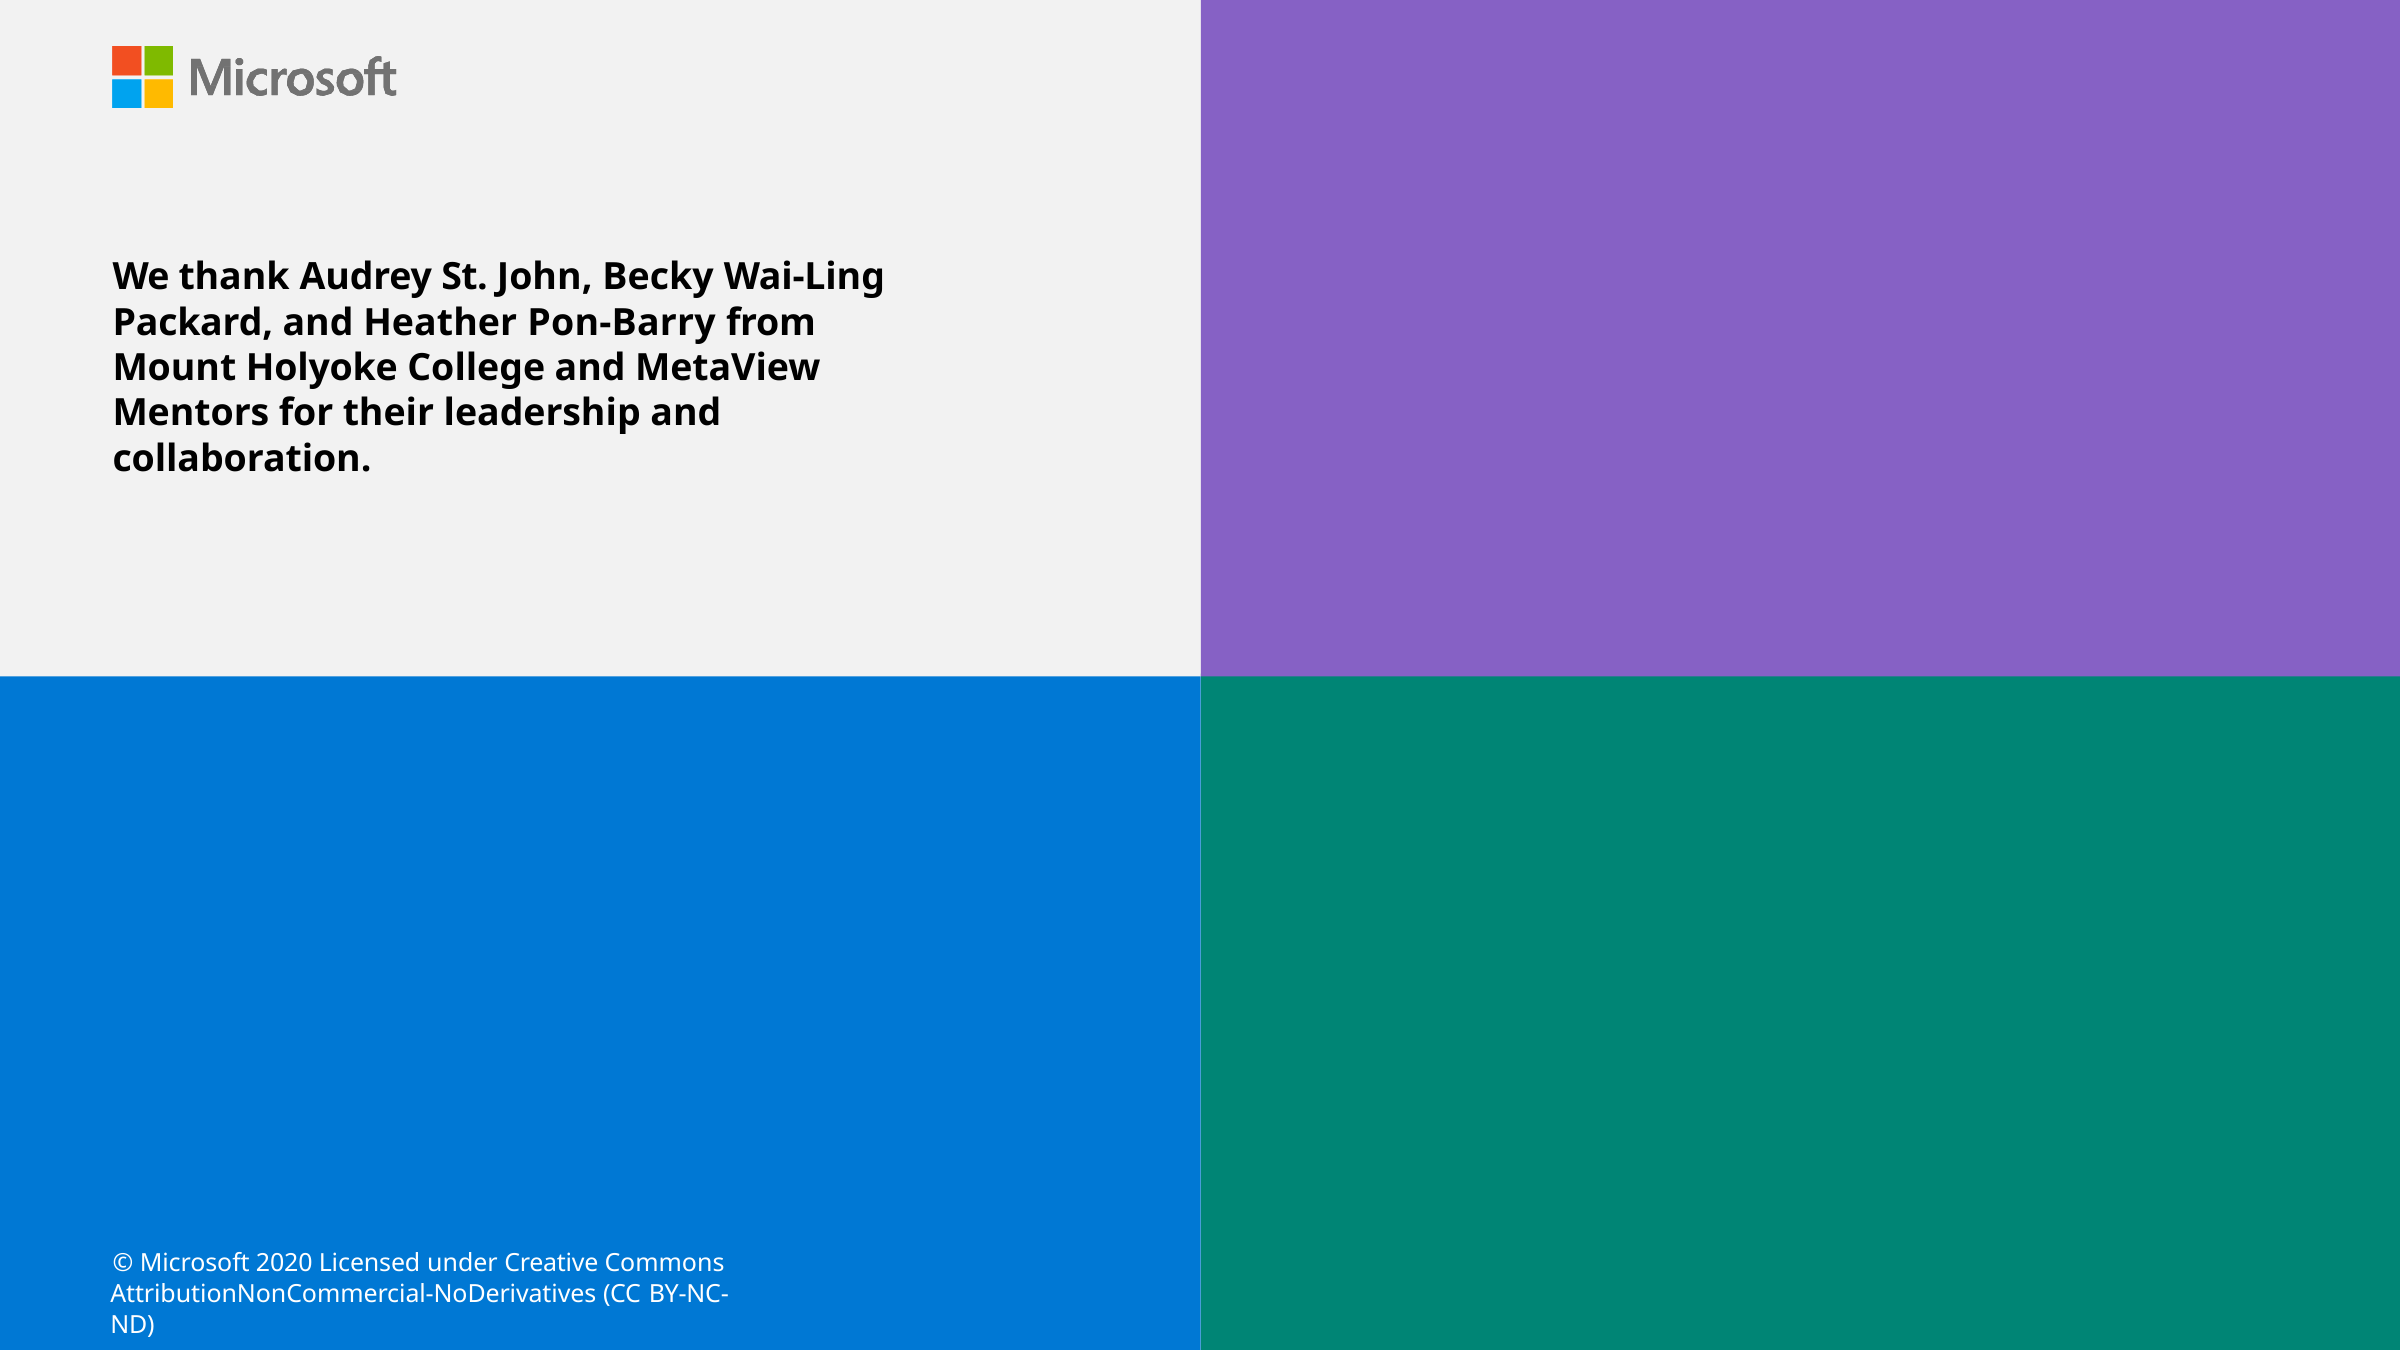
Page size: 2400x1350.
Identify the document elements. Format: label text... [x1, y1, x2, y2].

text_box [364, 56, 397, 96]
text_box We thank Audrey St. John, Becky Wai-Ling Packard, and Heather Pon-Barry from Mount Holyoke College and MetaView Mentors for their leadership and collaboration. [110, 250, 913, 479]
text_box [235, 58, 244, 66]
text_box [191, 58, 231, 96]
text_box [316, 68, 335, 96]
text_box [336, 68, 364, 96]
text_box [112, 46, 173, 108]
text_box [246, 68, 267, 96]
text_box [271, 68, 314, 96]
text_box [236, 69, 243, 96]
